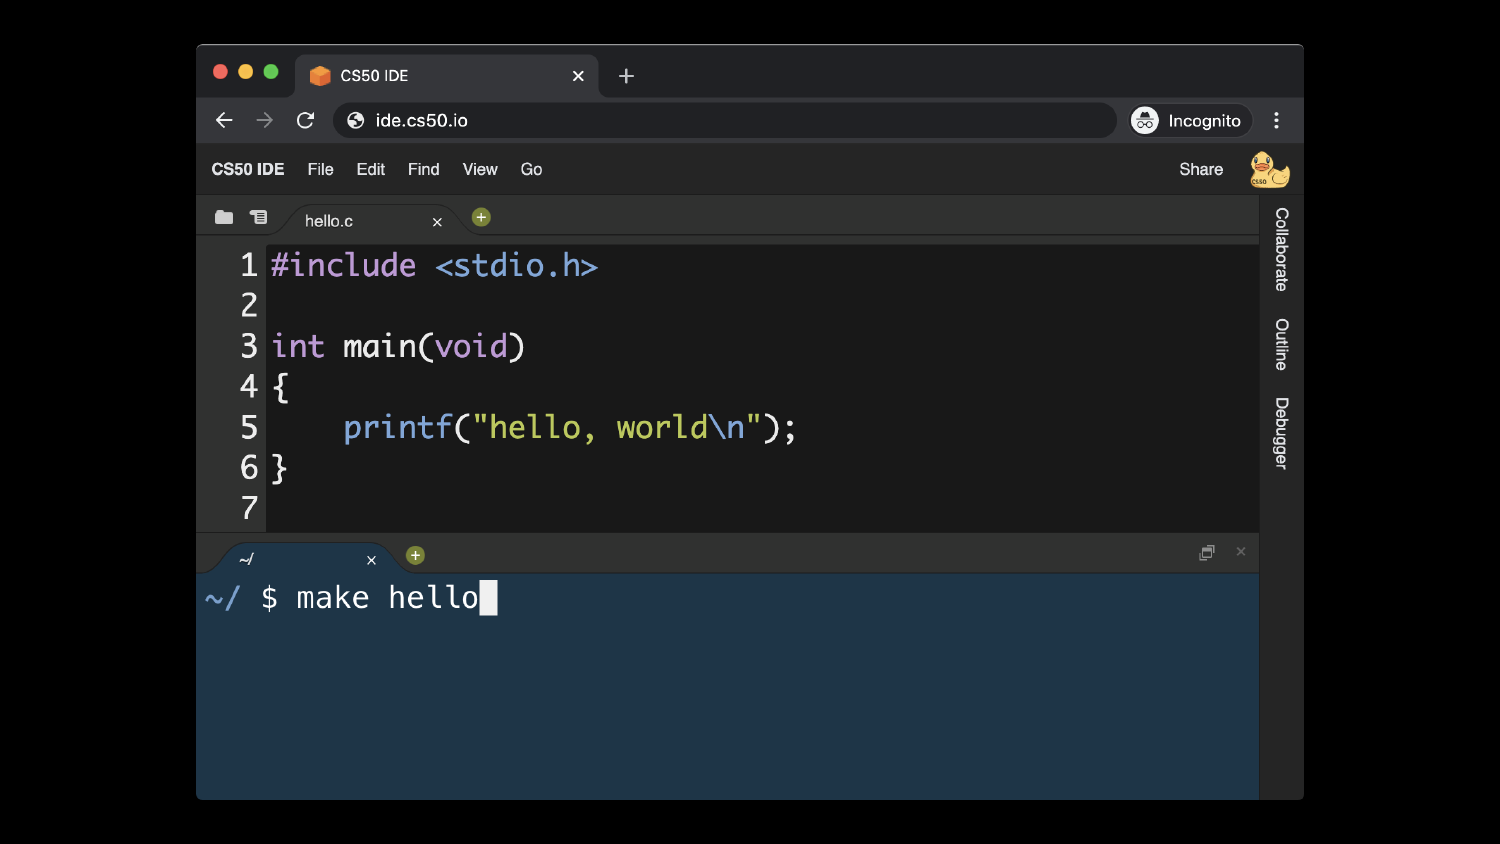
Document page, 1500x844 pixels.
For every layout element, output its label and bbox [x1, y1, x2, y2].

picture [196, 44, 1304, 800]
